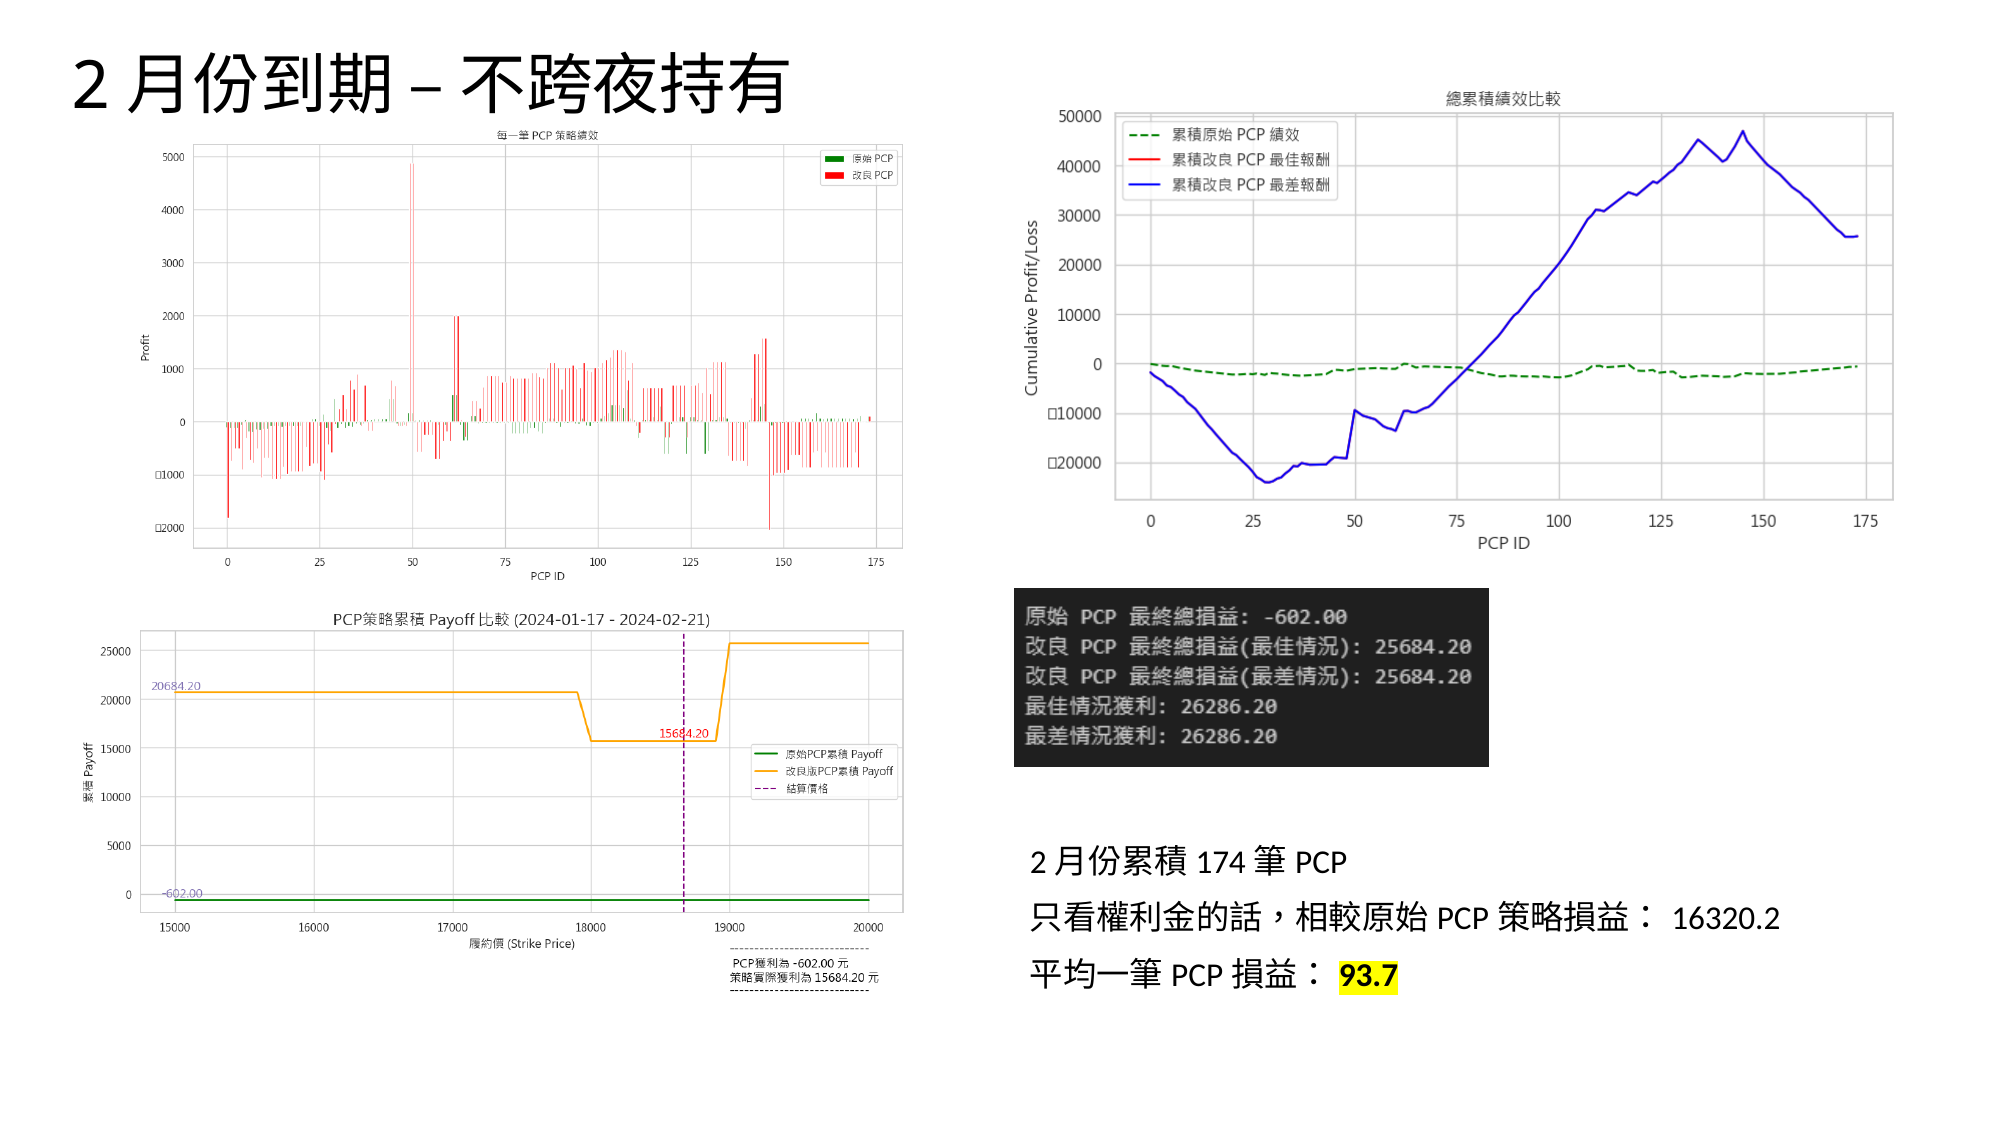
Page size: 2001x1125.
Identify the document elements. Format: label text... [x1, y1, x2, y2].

picture [1014, 82, 1902, 563]
text_box 2月份到期 – 不跨夜持有 [55, 0, 1781, 196]
text_box 2月份累積174筆PCP 只看權利金的話，相較原始PCP策略損益：16320.2 平均一筆PCP損益：93.7 [1014, 836, 1848, 1077]
picture [133, 124, 908, 589]
picture [1014, 588, 1489, 767]
picture [76, 605, 909, 1004]
